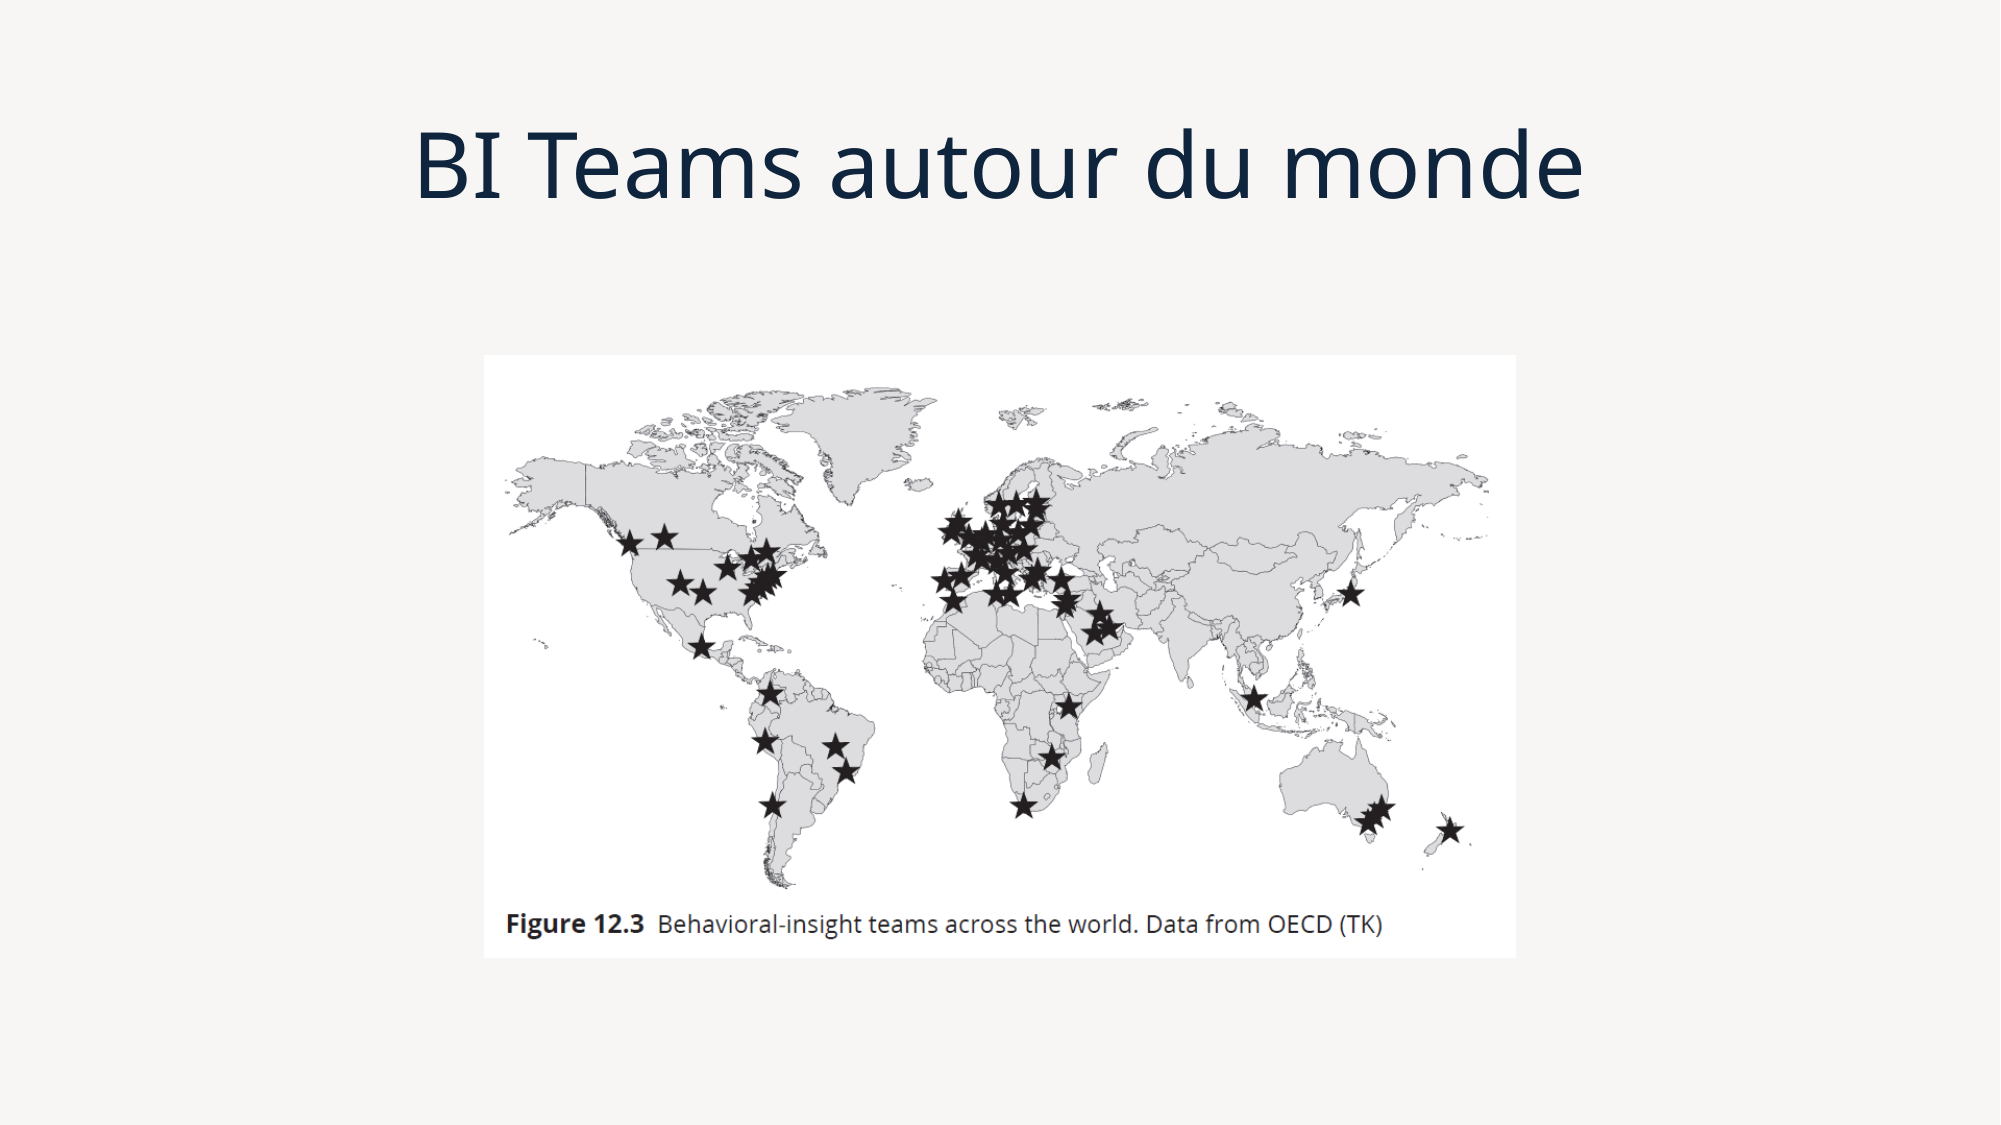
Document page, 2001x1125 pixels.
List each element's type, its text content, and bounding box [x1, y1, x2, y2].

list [484, 355, 1516, 958]
title BI Teams autour du monde [137, 59, 1863, 278]
